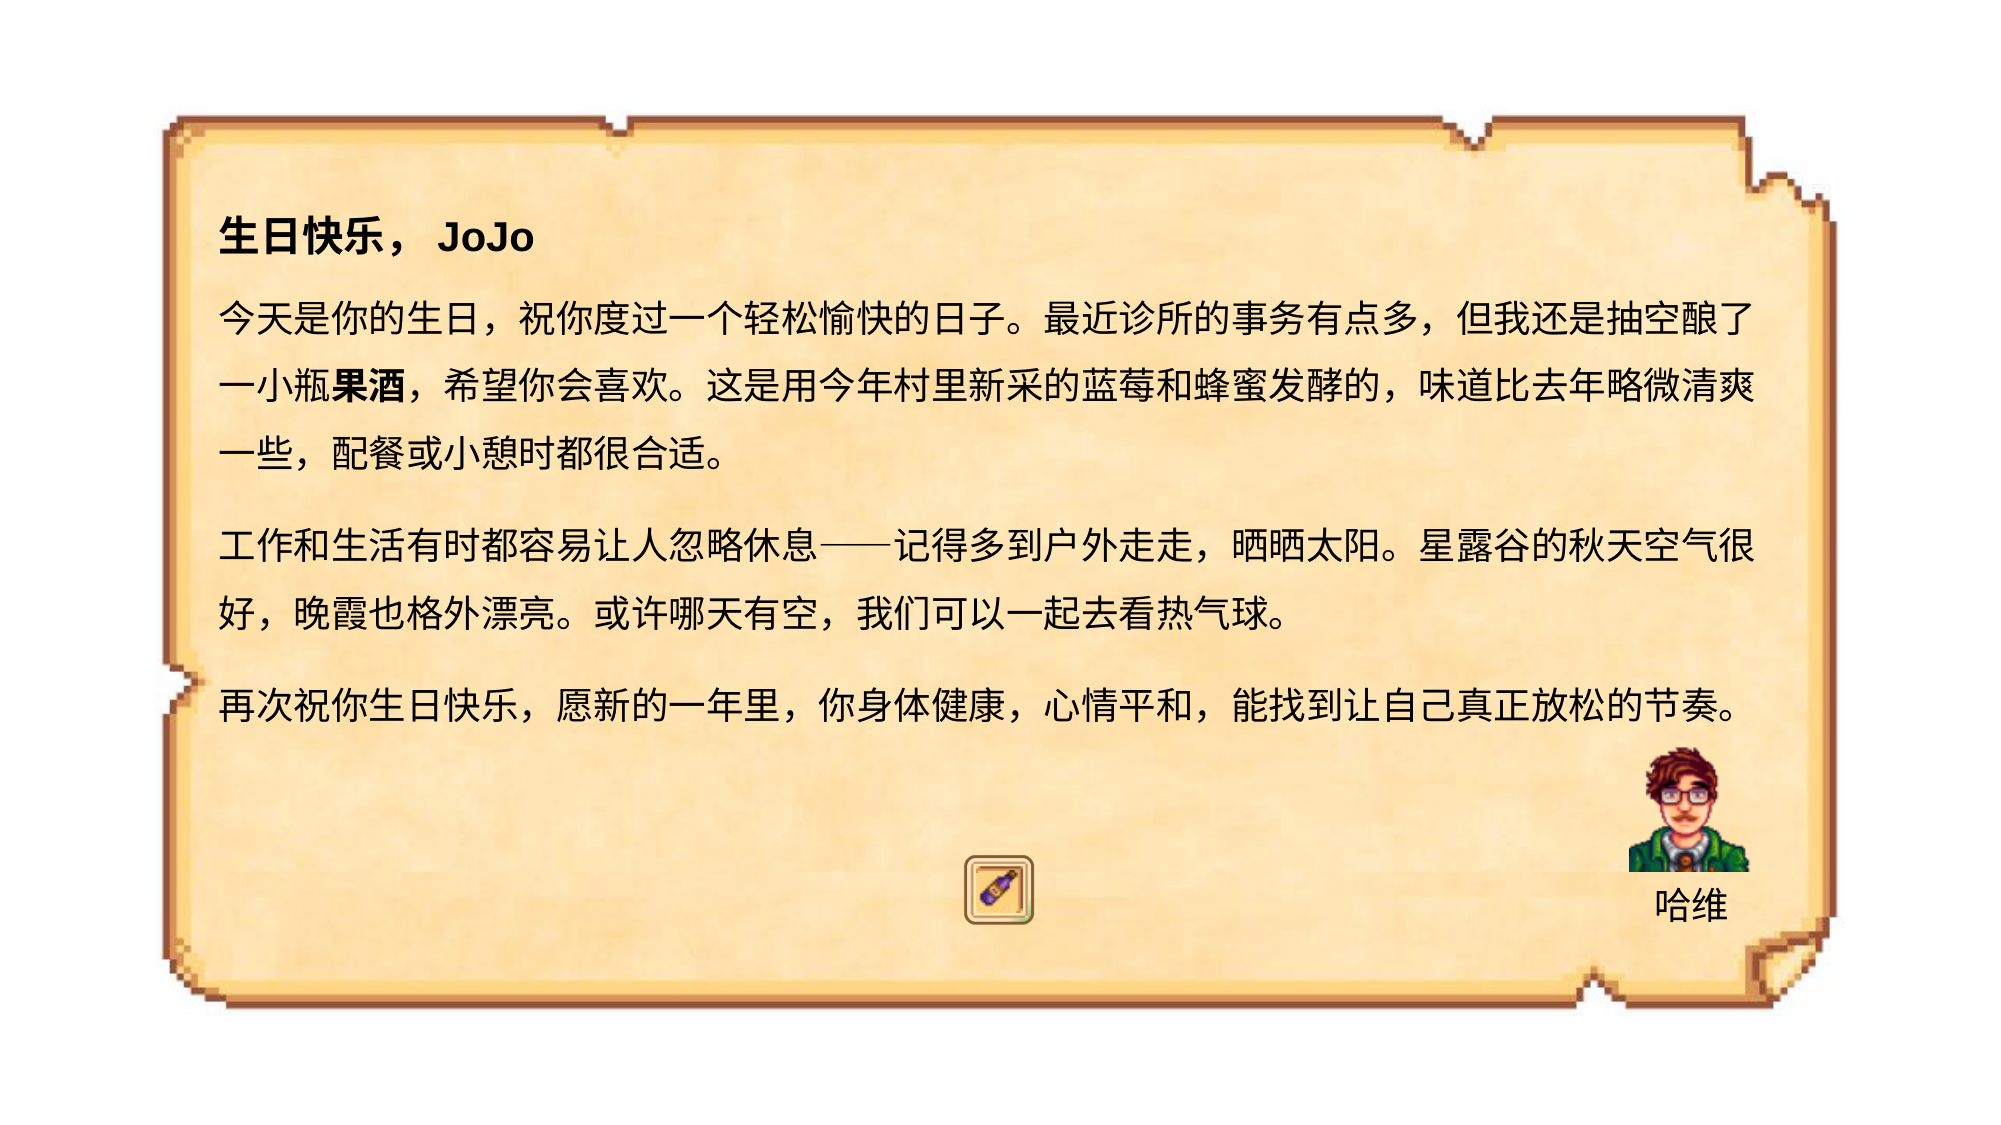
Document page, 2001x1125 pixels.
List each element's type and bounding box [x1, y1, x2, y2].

picture [156, 109, 1844, 1016]
